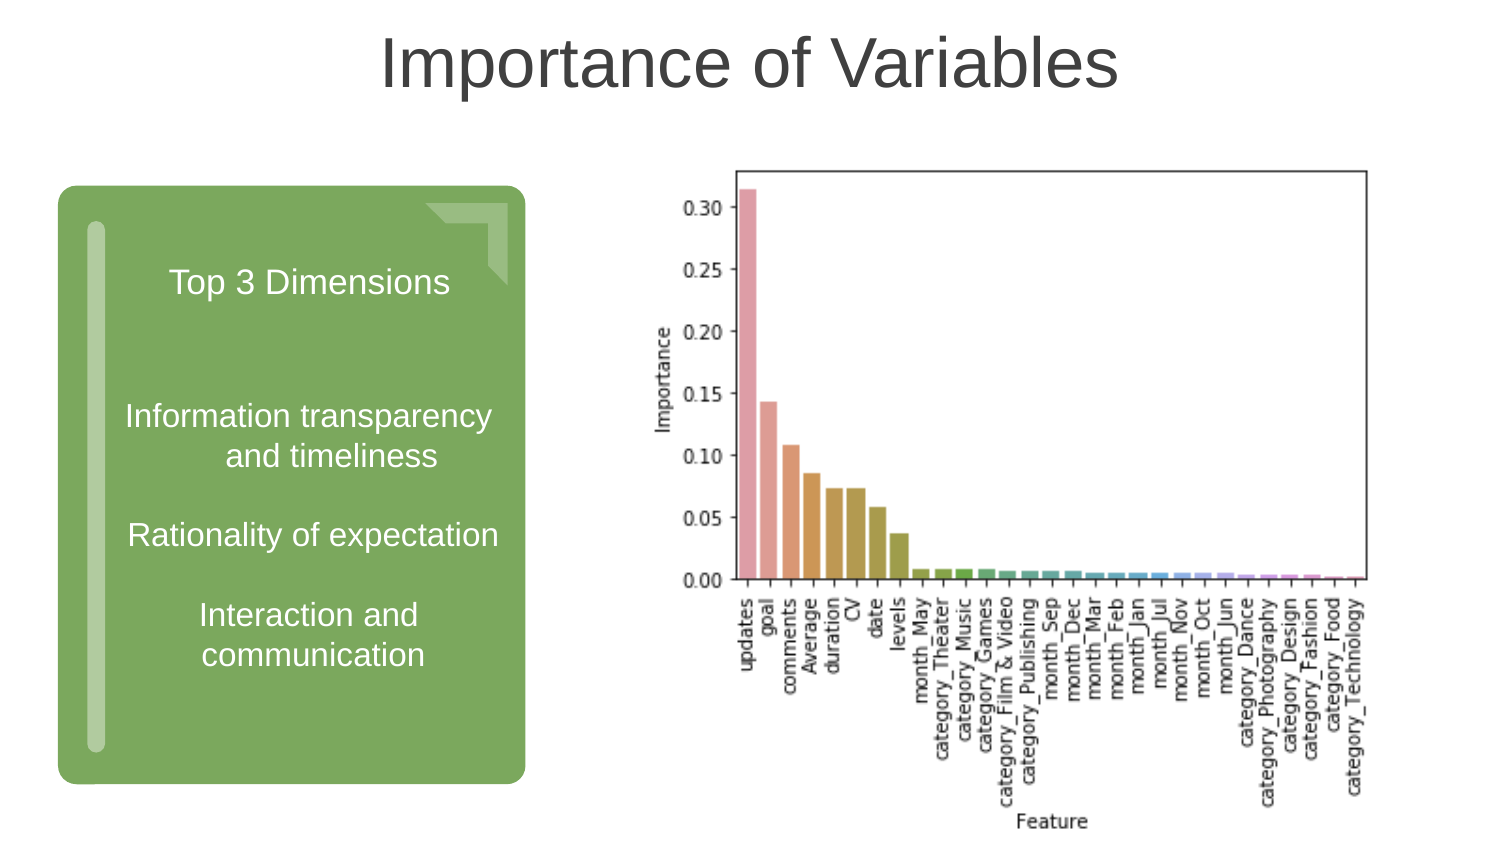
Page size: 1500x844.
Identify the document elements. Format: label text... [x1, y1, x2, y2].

text_box Importance of Variables [0, 17, 1500, 112]
text_box Information transparency and timeliness Rationality of expectation Interaction and communication [117, 386, 510, 681]
list Top 3 Dimensions [160, 251, 636, 316]
picture [642, 152, 1385, 844]
